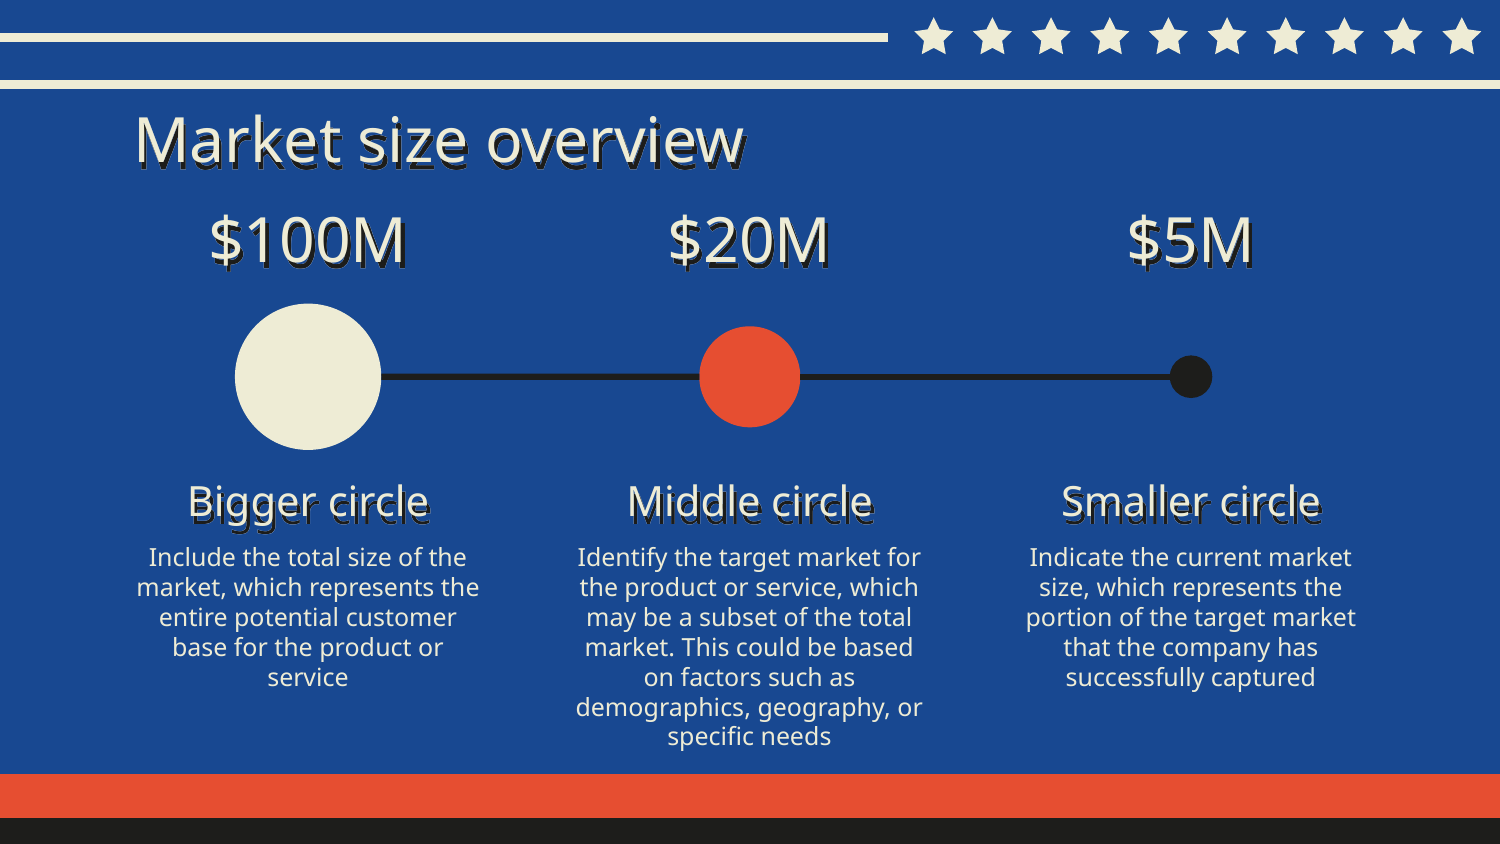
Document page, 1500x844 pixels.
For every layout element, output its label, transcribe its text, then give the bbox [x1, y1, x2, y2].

title Market size overview [118, 85, 1382, 180]
subtitle Smaller circle [1000, 470, 1382, 541]
text_box [699, 326, 801, 428]
subtitle Include the total size of the market, which represents the entire potential customer base for the product or service [117, 541, 499, 758]
text_box [1170, 355, 1213, 399]
subtitle Indicate the current market size, which represents the portion of the target market that the company has successfully captured [1000, 541, 1382, 758]
subtitle Identify the target market for the product or service, which may be a subset of the total market. This could be based on factors such as demographics, geography, or specific needs [559, 541, 941, 758]
title $20M [559, 198, 941, 290]
title $5M [1000, 198, 1382, 290]
subtitle Middle circle [559, 470, 941, 541]
title $100M [117, 198, 499, 290]
text_box [234, 303, 382, 450]
subtitle Bigger circle [117, 470, 499, 541]
